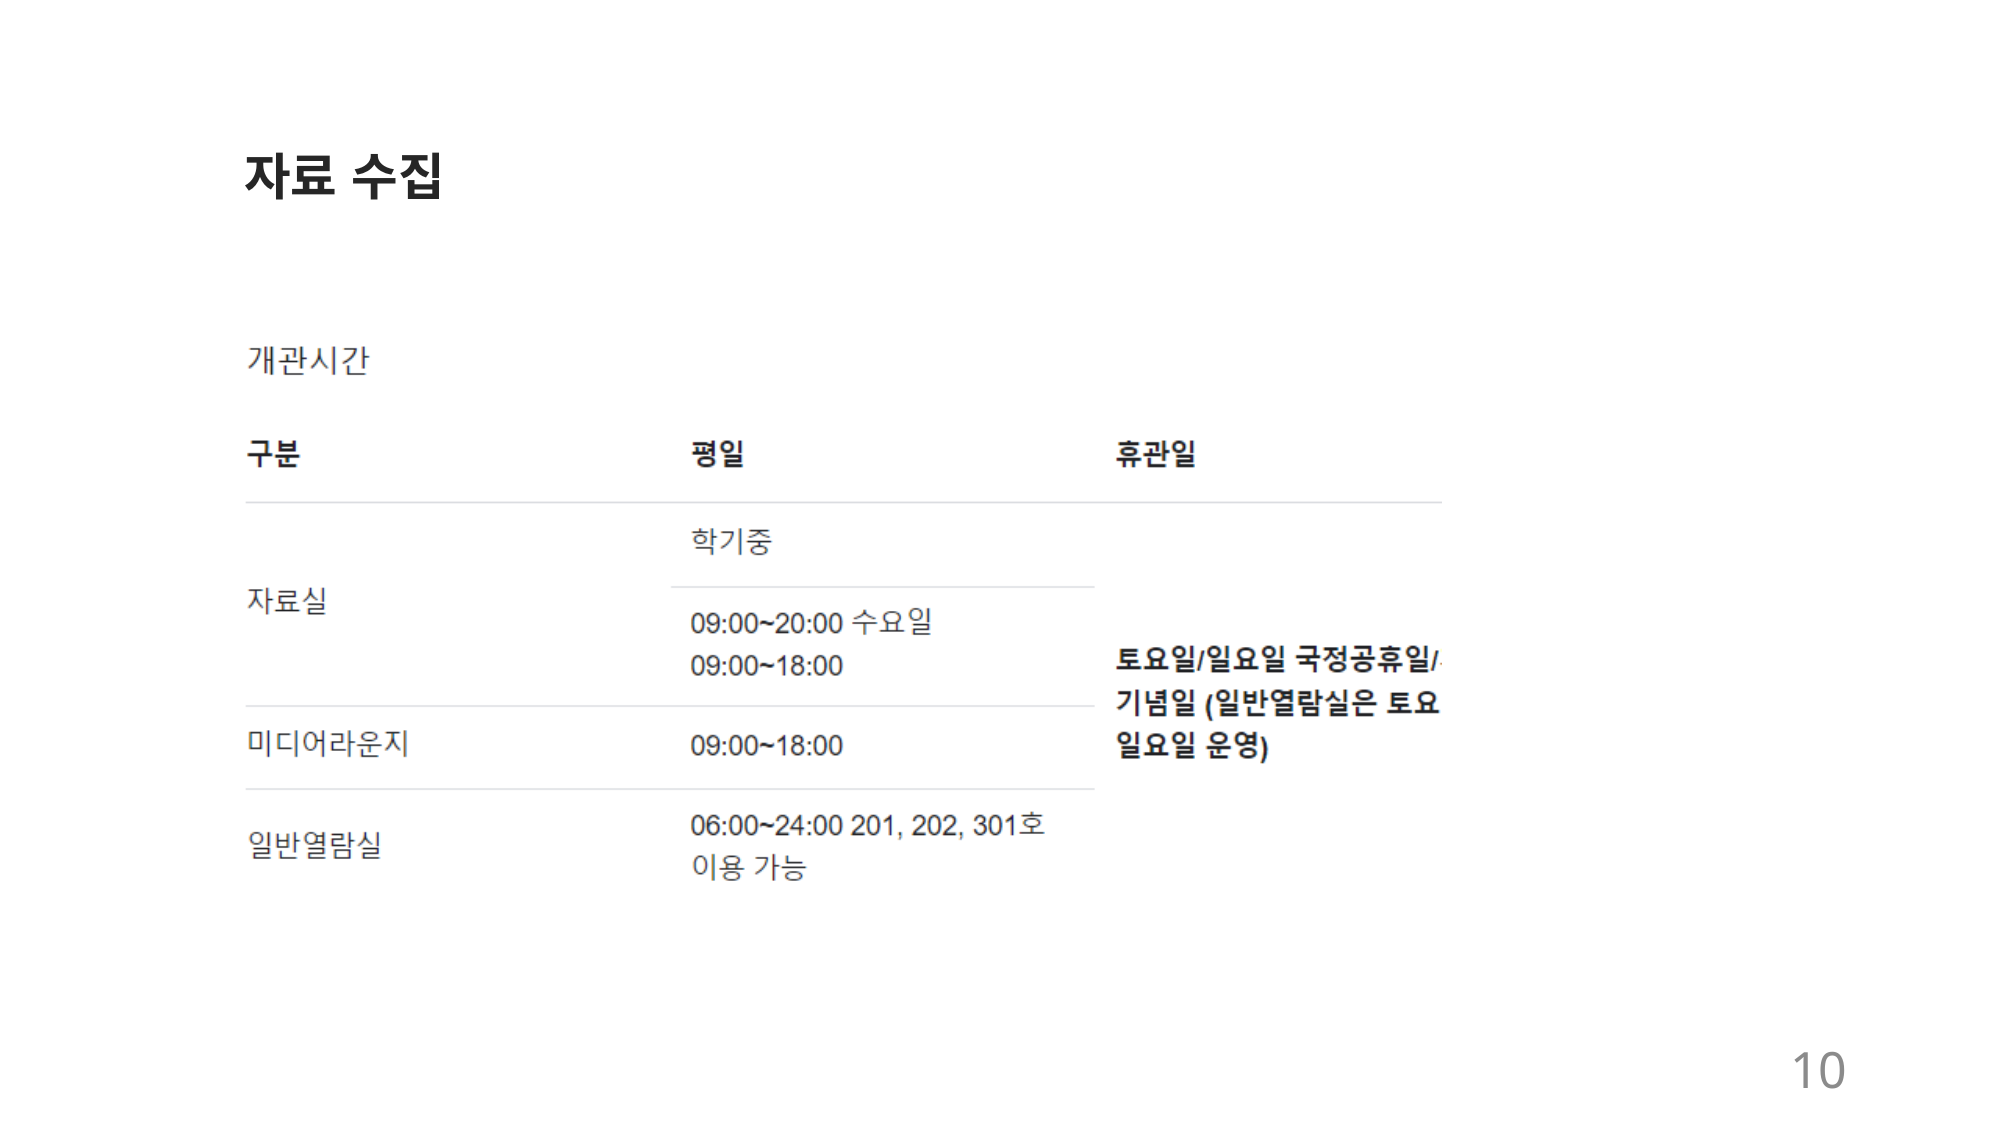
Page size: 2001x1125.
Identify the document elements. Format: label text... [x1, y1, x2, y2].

slide_number 10 [1412, 1042, 1863, 1103]
text_box 자료 수집 [78, 137, 611, 213]
picture [232, 314, 1442, 906]
